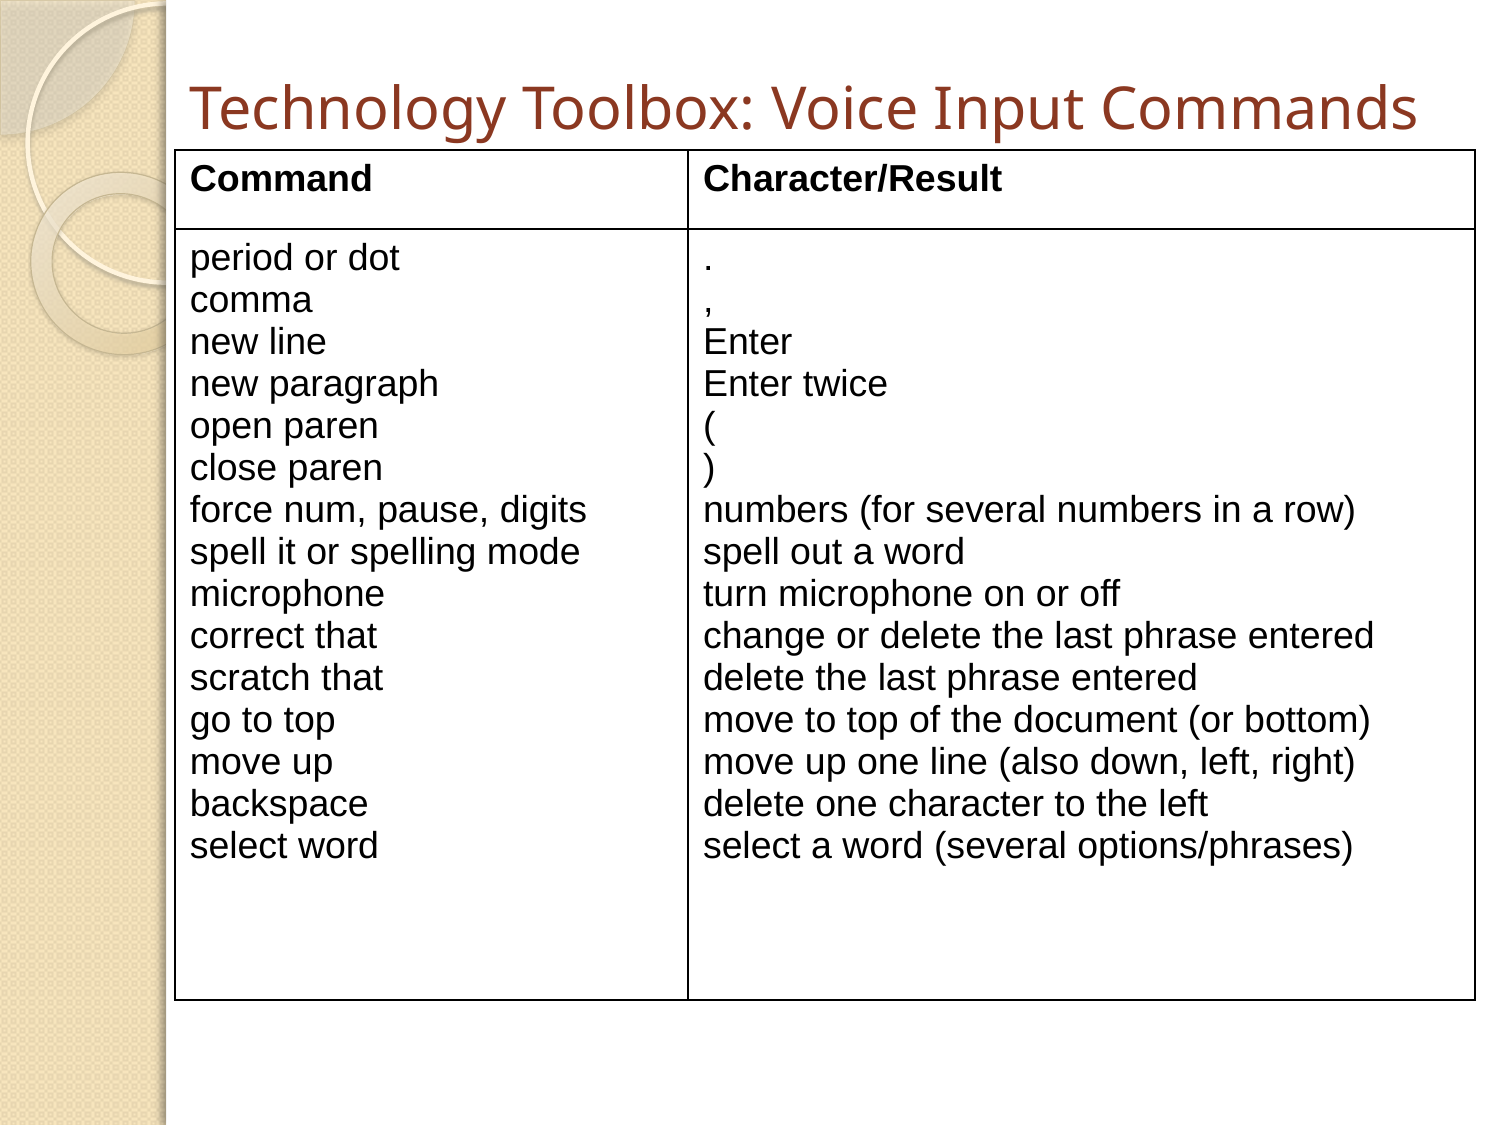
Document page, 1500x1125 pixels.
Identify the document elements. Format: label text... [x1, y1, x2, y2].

title Technology Toolbox: Voice Input Commands [174, 62, 1450, 149]
table_cell . , Enter Enter twice ( ) numbers (for several numbers in a row) spell out a word turn microphone on or off change or delete the last phrase entered delete the last phrase entered move to top of the document (or bottom) move up one line (also down, left, right) delete one character to the left select a word (several options/phrases) [689, 230, 1474, 999]
table_header Command [176, 151, 687, 228]
table_header Character/Result [689, 151, 1474, 228]
table_cell period or dot comma new line new paragraph open paren close paren force num, pause, digits spell it or spelling mode microphone correct that scratch that go to top move up backspace select word [176, 230, 687, 999]
